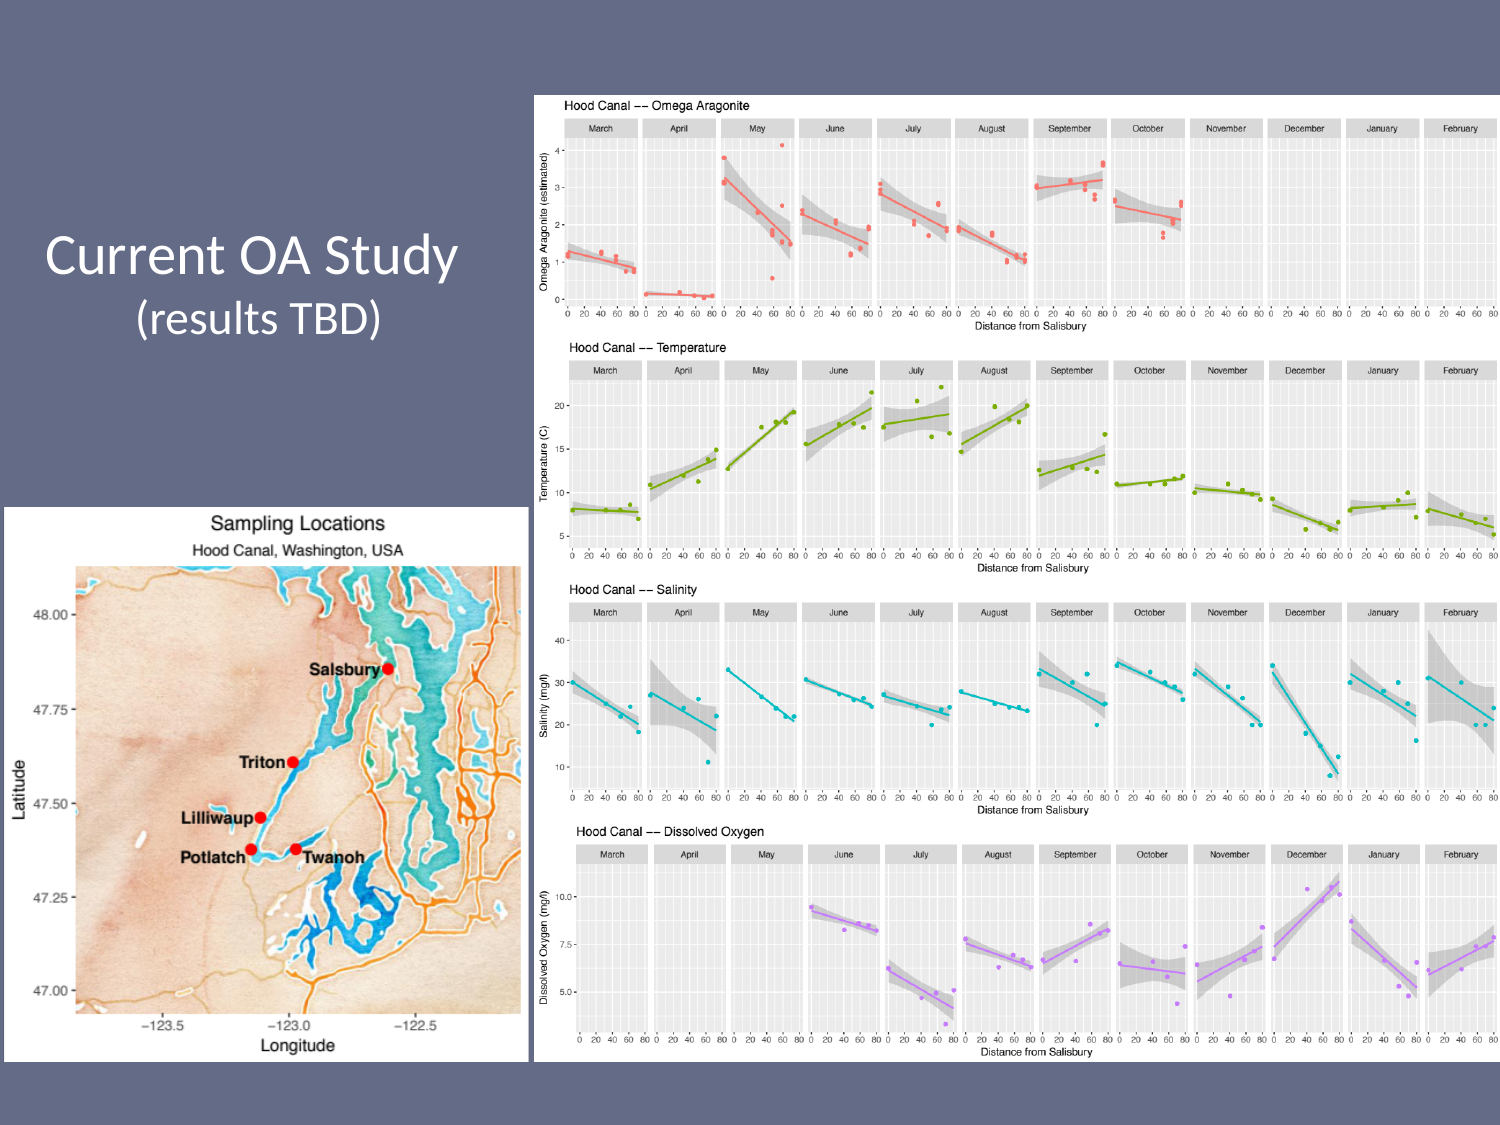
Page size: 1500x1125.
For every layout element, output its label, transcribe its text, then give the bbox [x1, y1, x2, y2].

picture [533, 95, 1500, 1062]
picture [0, 507, 530, 1062]
title Current OA Study (results TBD) [26, 186, 492, 374]
